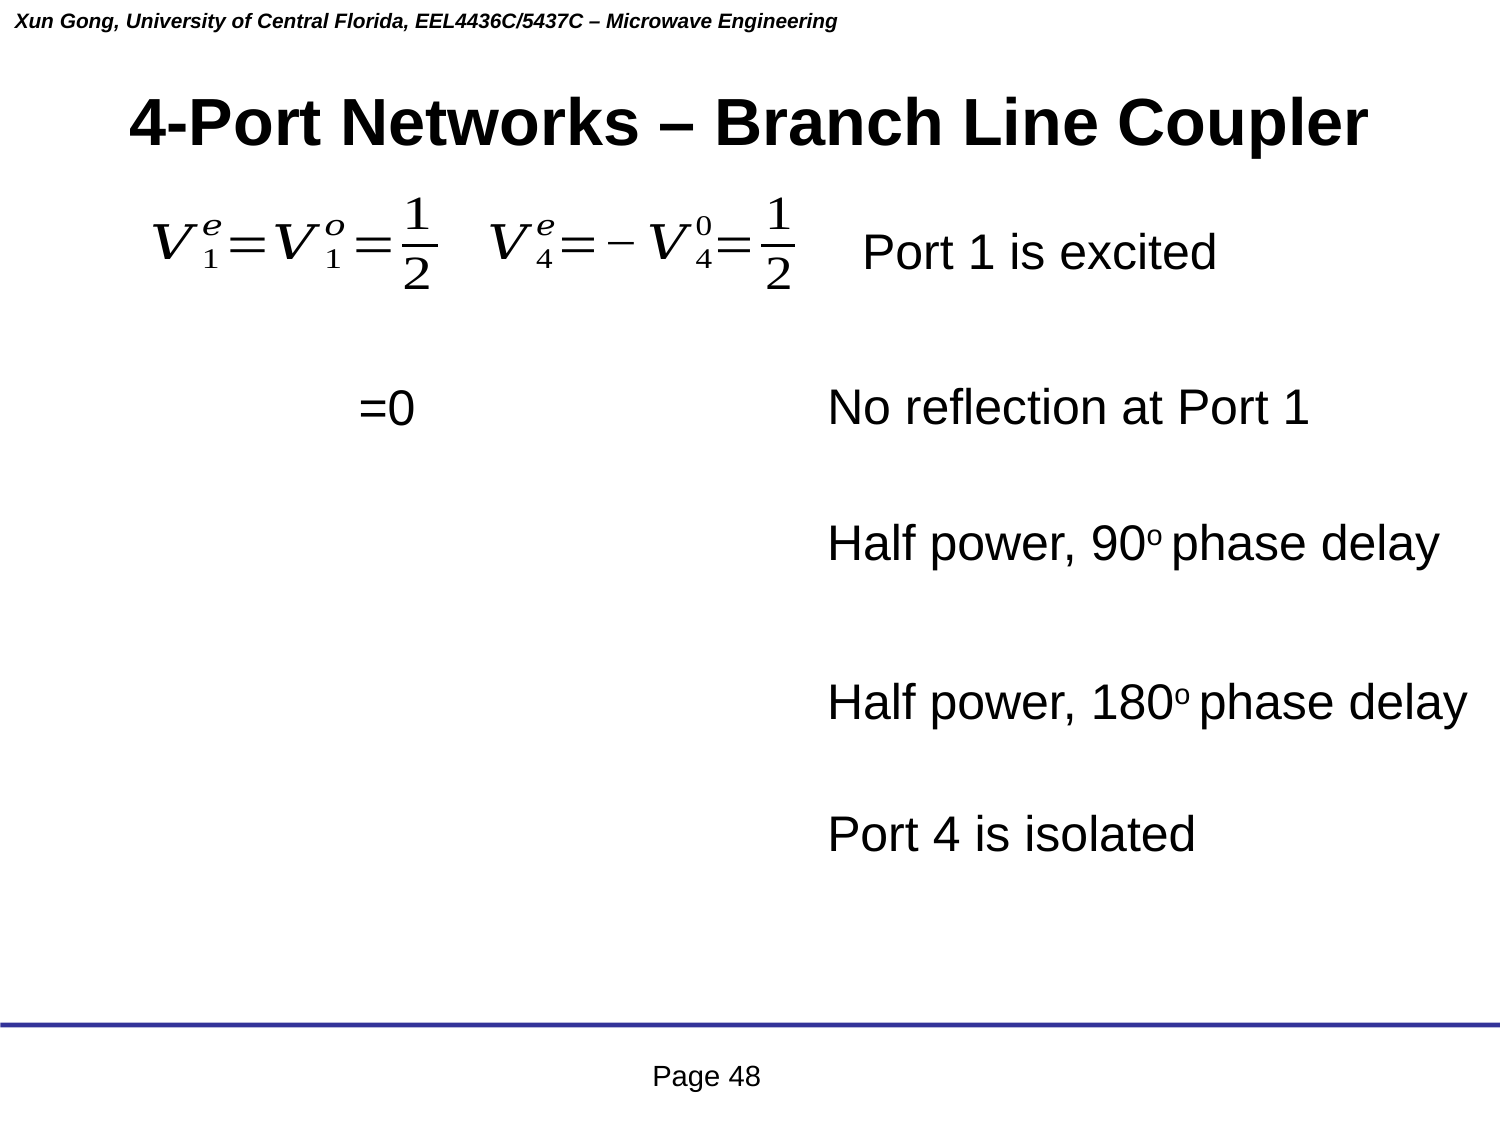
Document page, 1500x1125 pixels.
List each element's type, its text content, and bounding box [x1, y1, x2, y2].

text_box Port 4 is isolated [812, 793, 1375, 869]
title 4-Port Networks – Branch Line Coupler [75, 62, 1425, 175]
text_box Half power, 90o phase delay [812, 502, 1475, 578]
text_box Port 1 is excited [847, 211, 1410, 287]
text_box No reflection at Port 1 [812, 367, 1375, 443]
text_box Half power, 180o phase delay [812, 662, 1500, 738]
